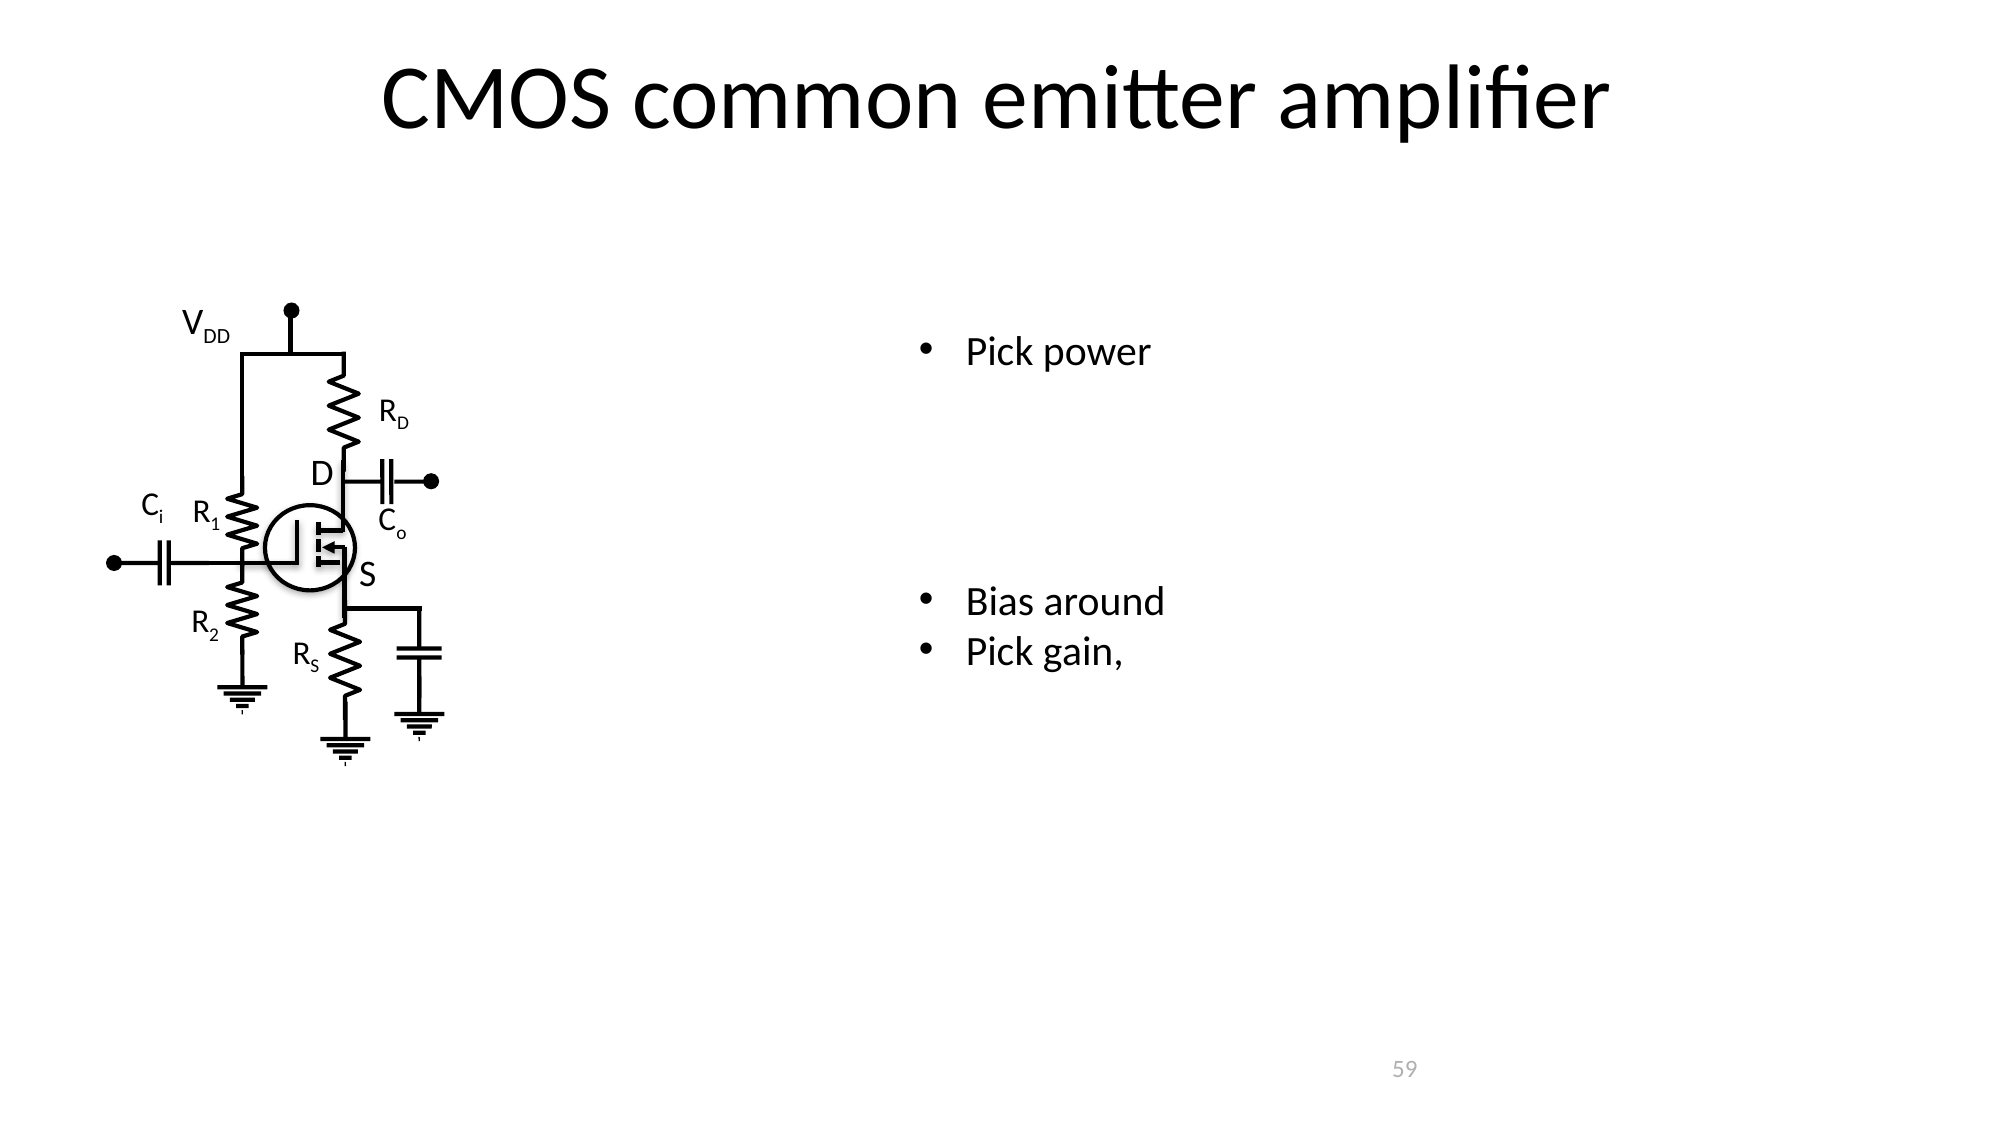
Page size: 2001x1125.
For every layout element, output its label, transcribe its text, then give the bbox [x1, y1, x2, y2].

text_box CMOS common emitter amplifier [41, 29, 1953, 155]
slide_number 59 [1074, 733, 1425, 1125]
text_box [106, 289, 445, 765]
